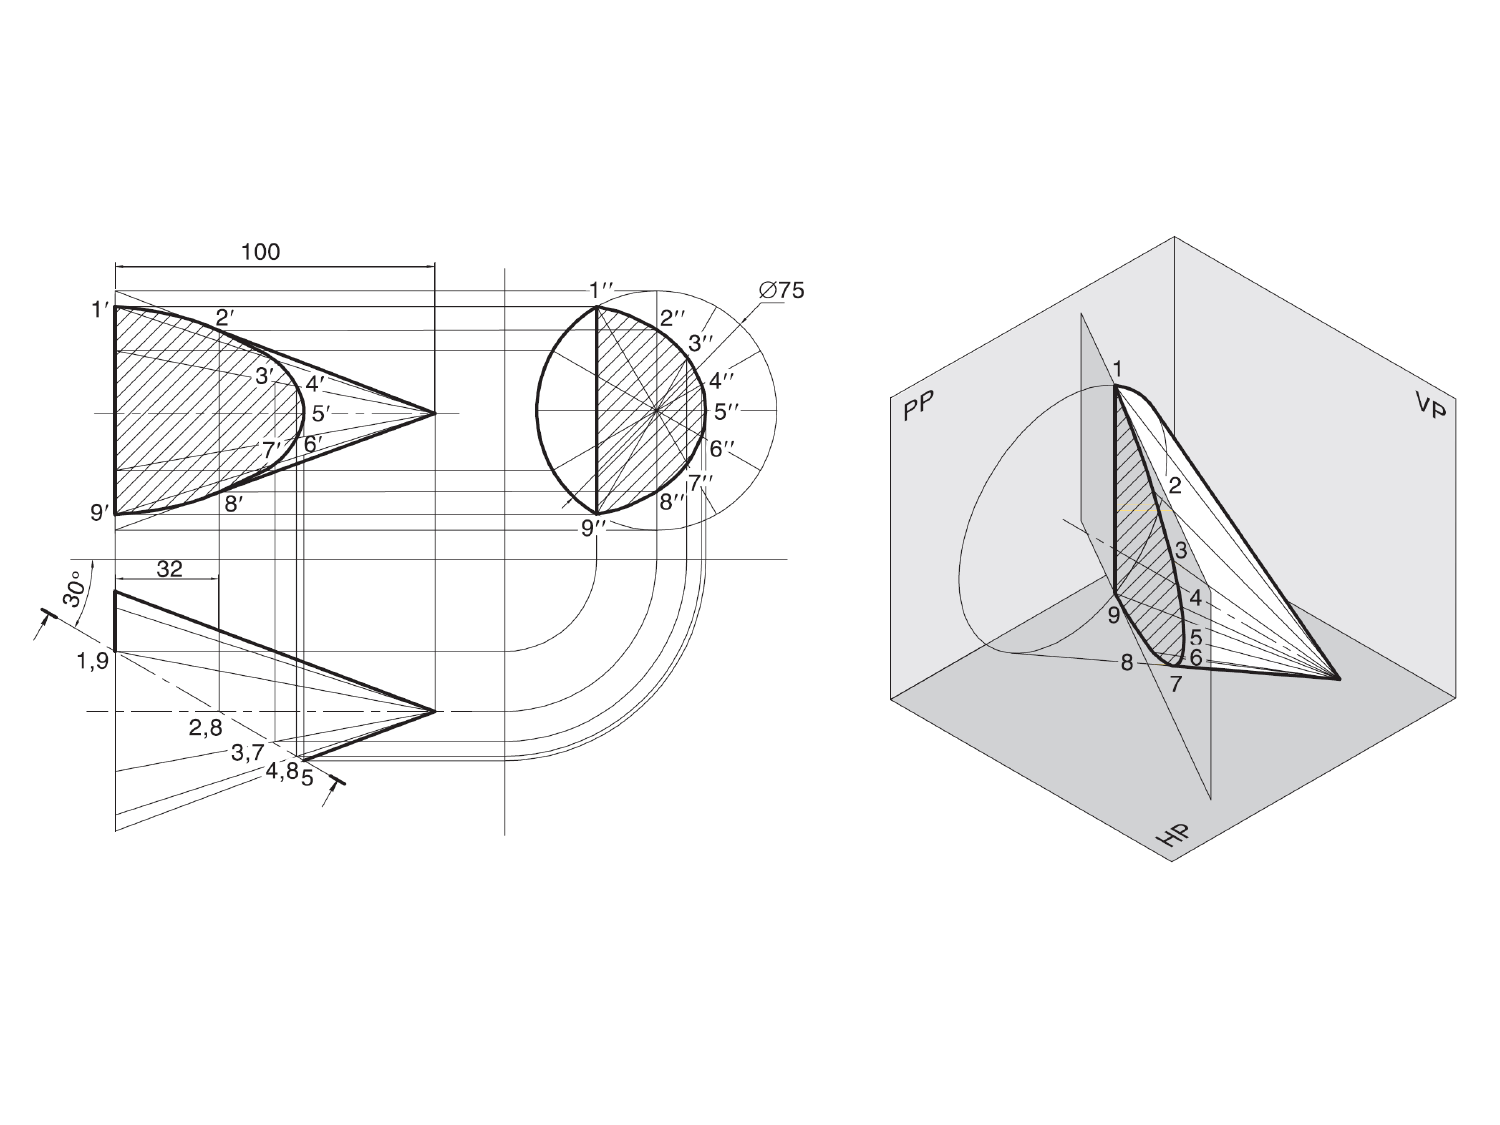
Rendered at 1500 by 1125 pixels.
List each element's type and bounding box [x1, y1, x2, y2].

picture [24, 224, 1486, 876]
